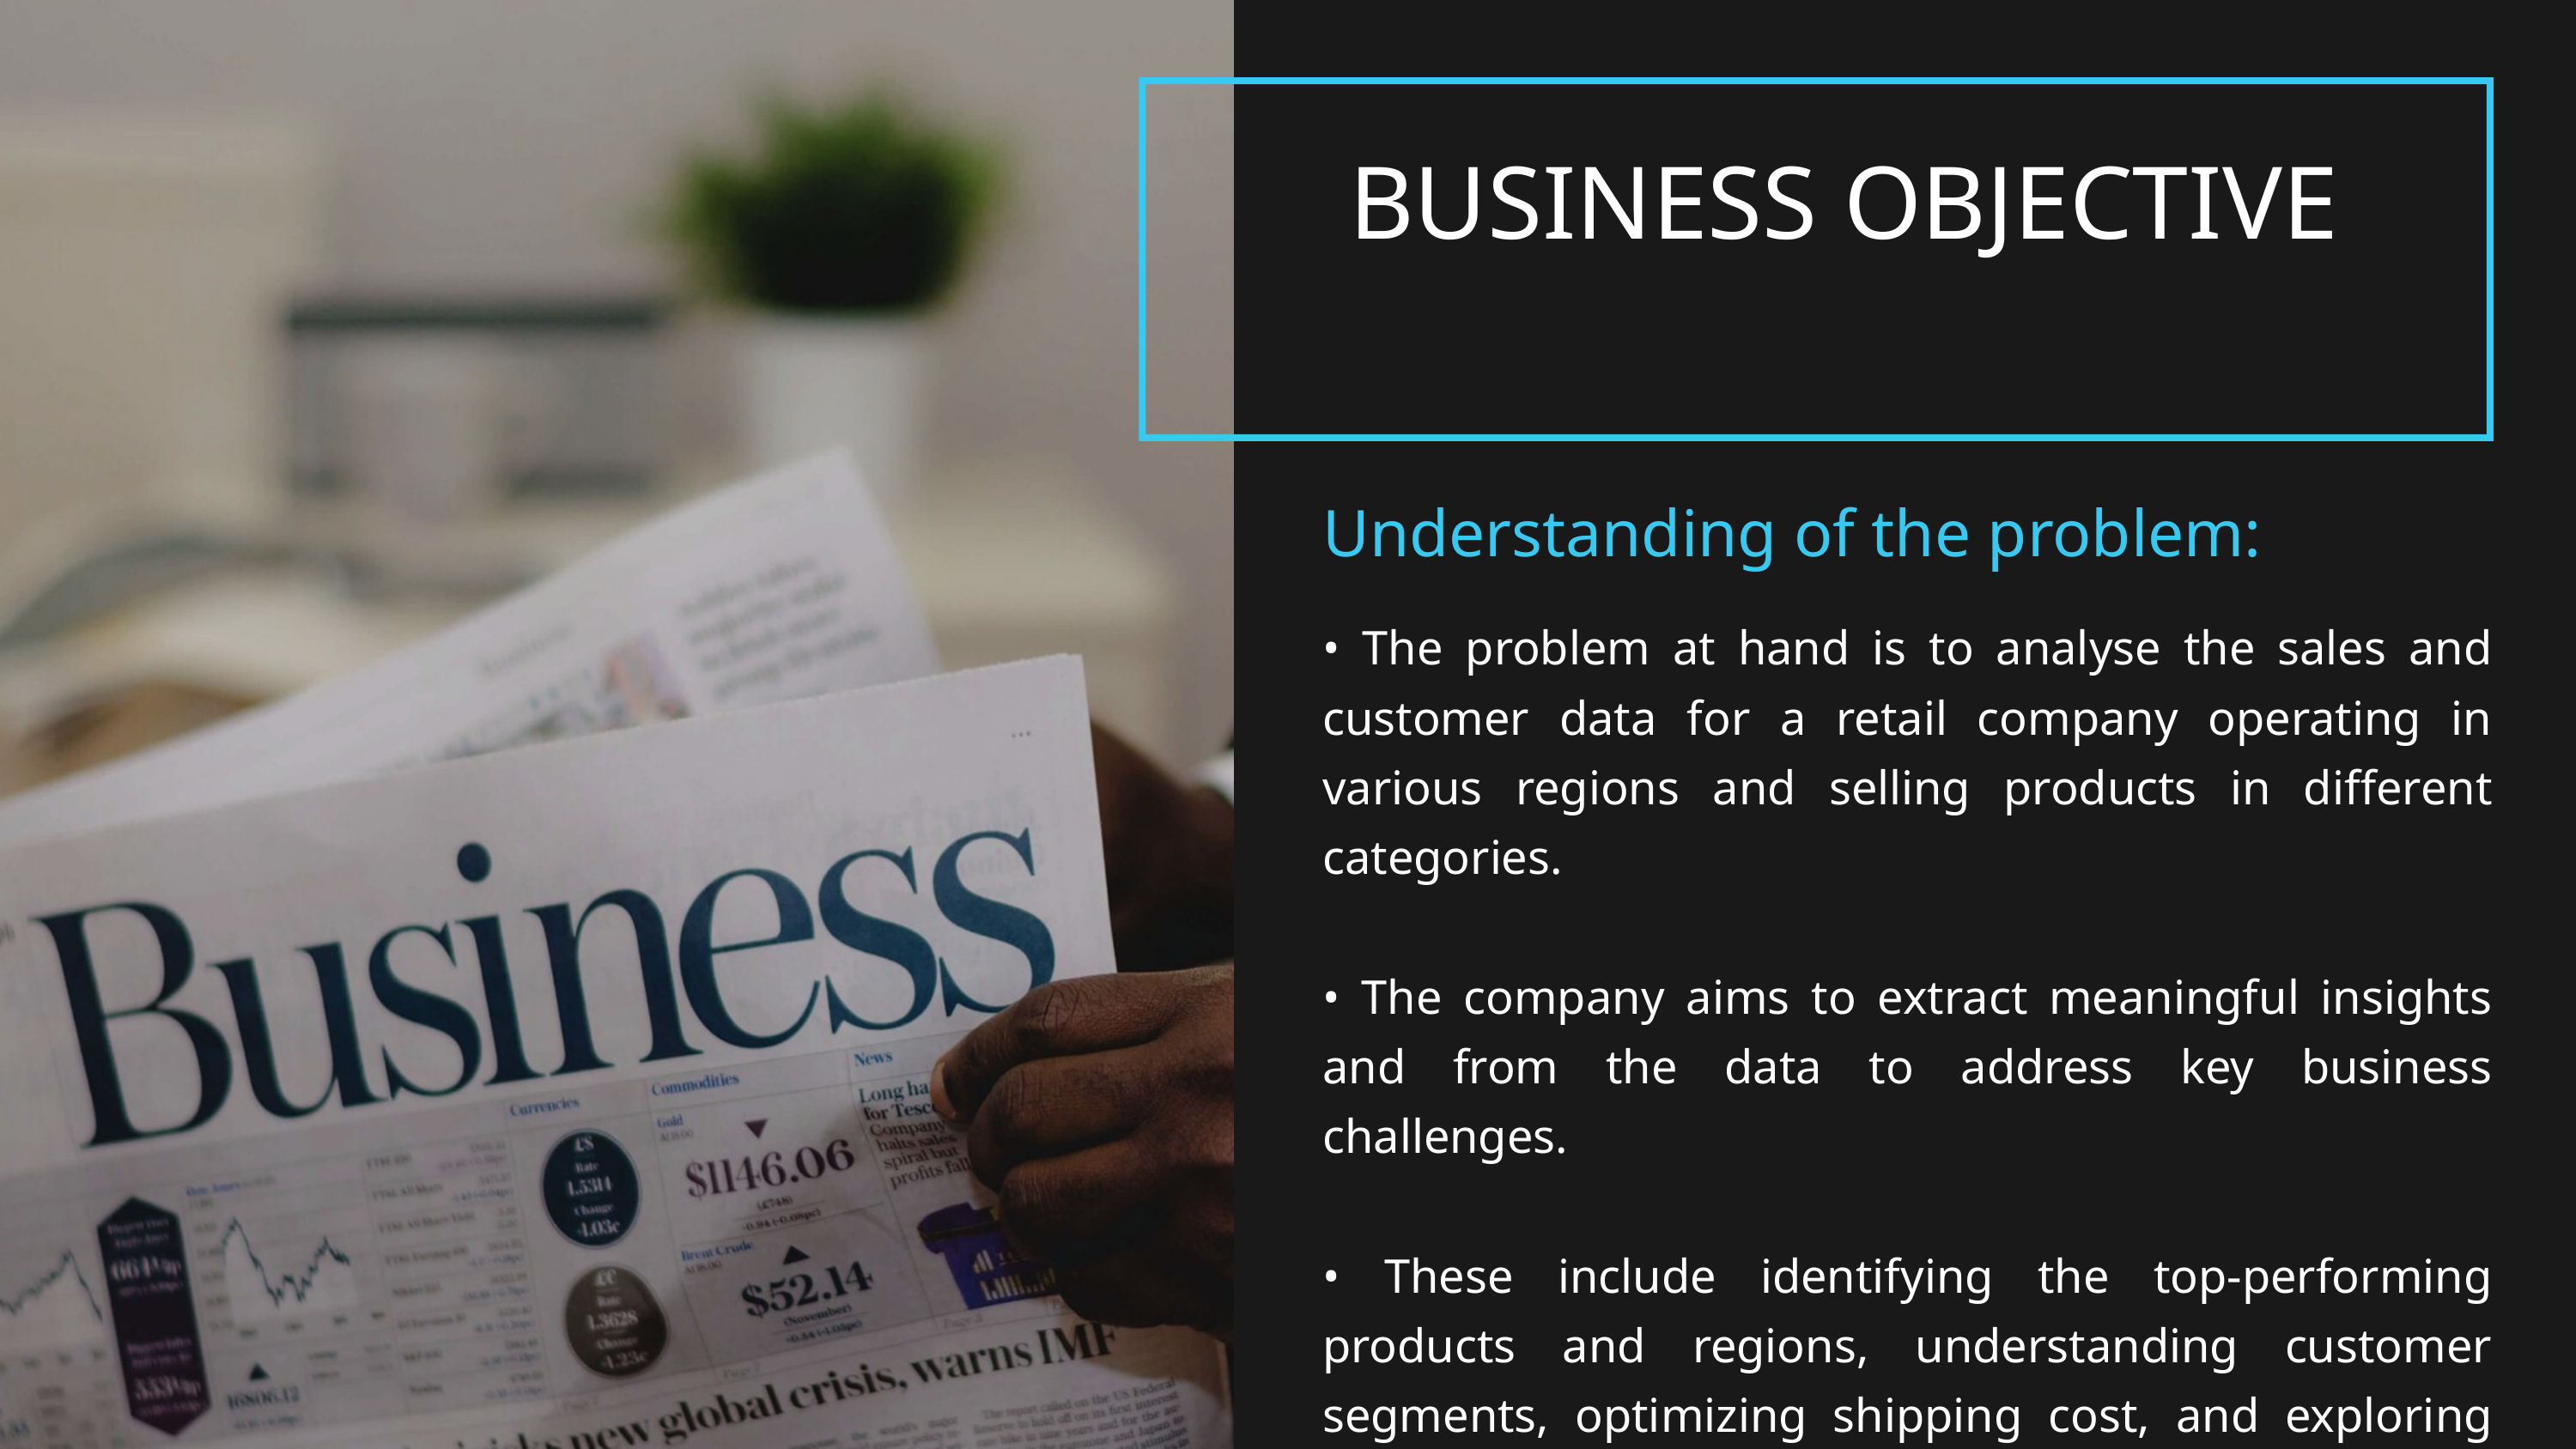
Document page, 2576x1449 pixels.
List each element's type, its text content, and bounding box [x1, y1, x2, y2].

text_box [0, 0, 1234, 1449]
text_box Understanding of the problem: [1322, 479, 2392, 570]
text_box • The problem at hand is to analyse the sales and customer data for a retail company operating in various regions and selling products in different categories. • The company aims to extract meaningful insights and from the data to address key business challenges. • These include identifying the top-performing products and regions, understanding customer segments, optimizing shipping cost, and exploring opportunities for profit optimisation. [1322, 604, 2494, 1449]
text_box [1139, 76, 2494, 442]
